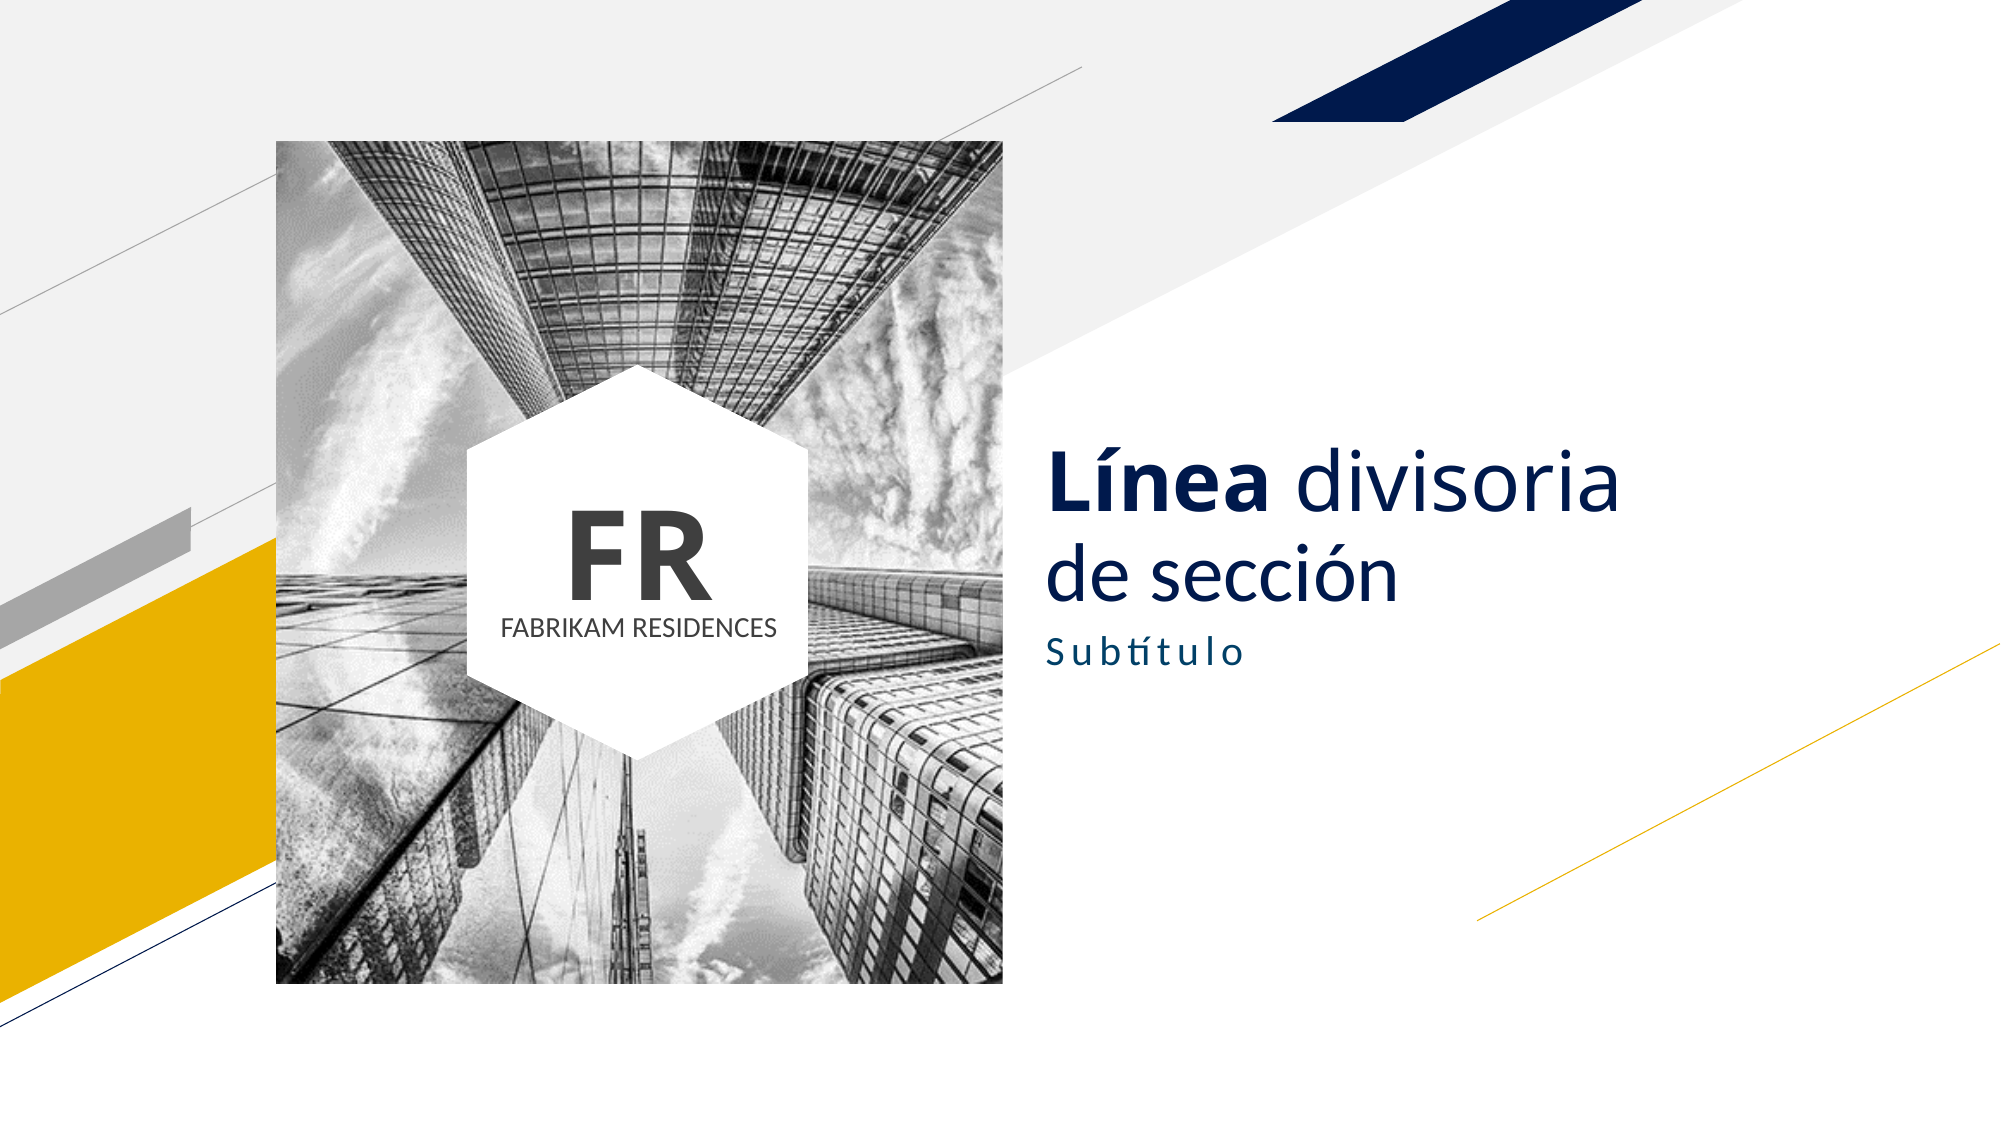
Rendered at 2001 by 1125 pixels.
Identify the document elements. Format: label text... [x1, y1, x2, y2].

title Línea divisoria de sección [1030, 326, 1837, 620]
picture [276, 141, 1003, 984]
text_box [484, 468, 794, 652]
list Subtítulo [1030, 622, 1837, 772]
